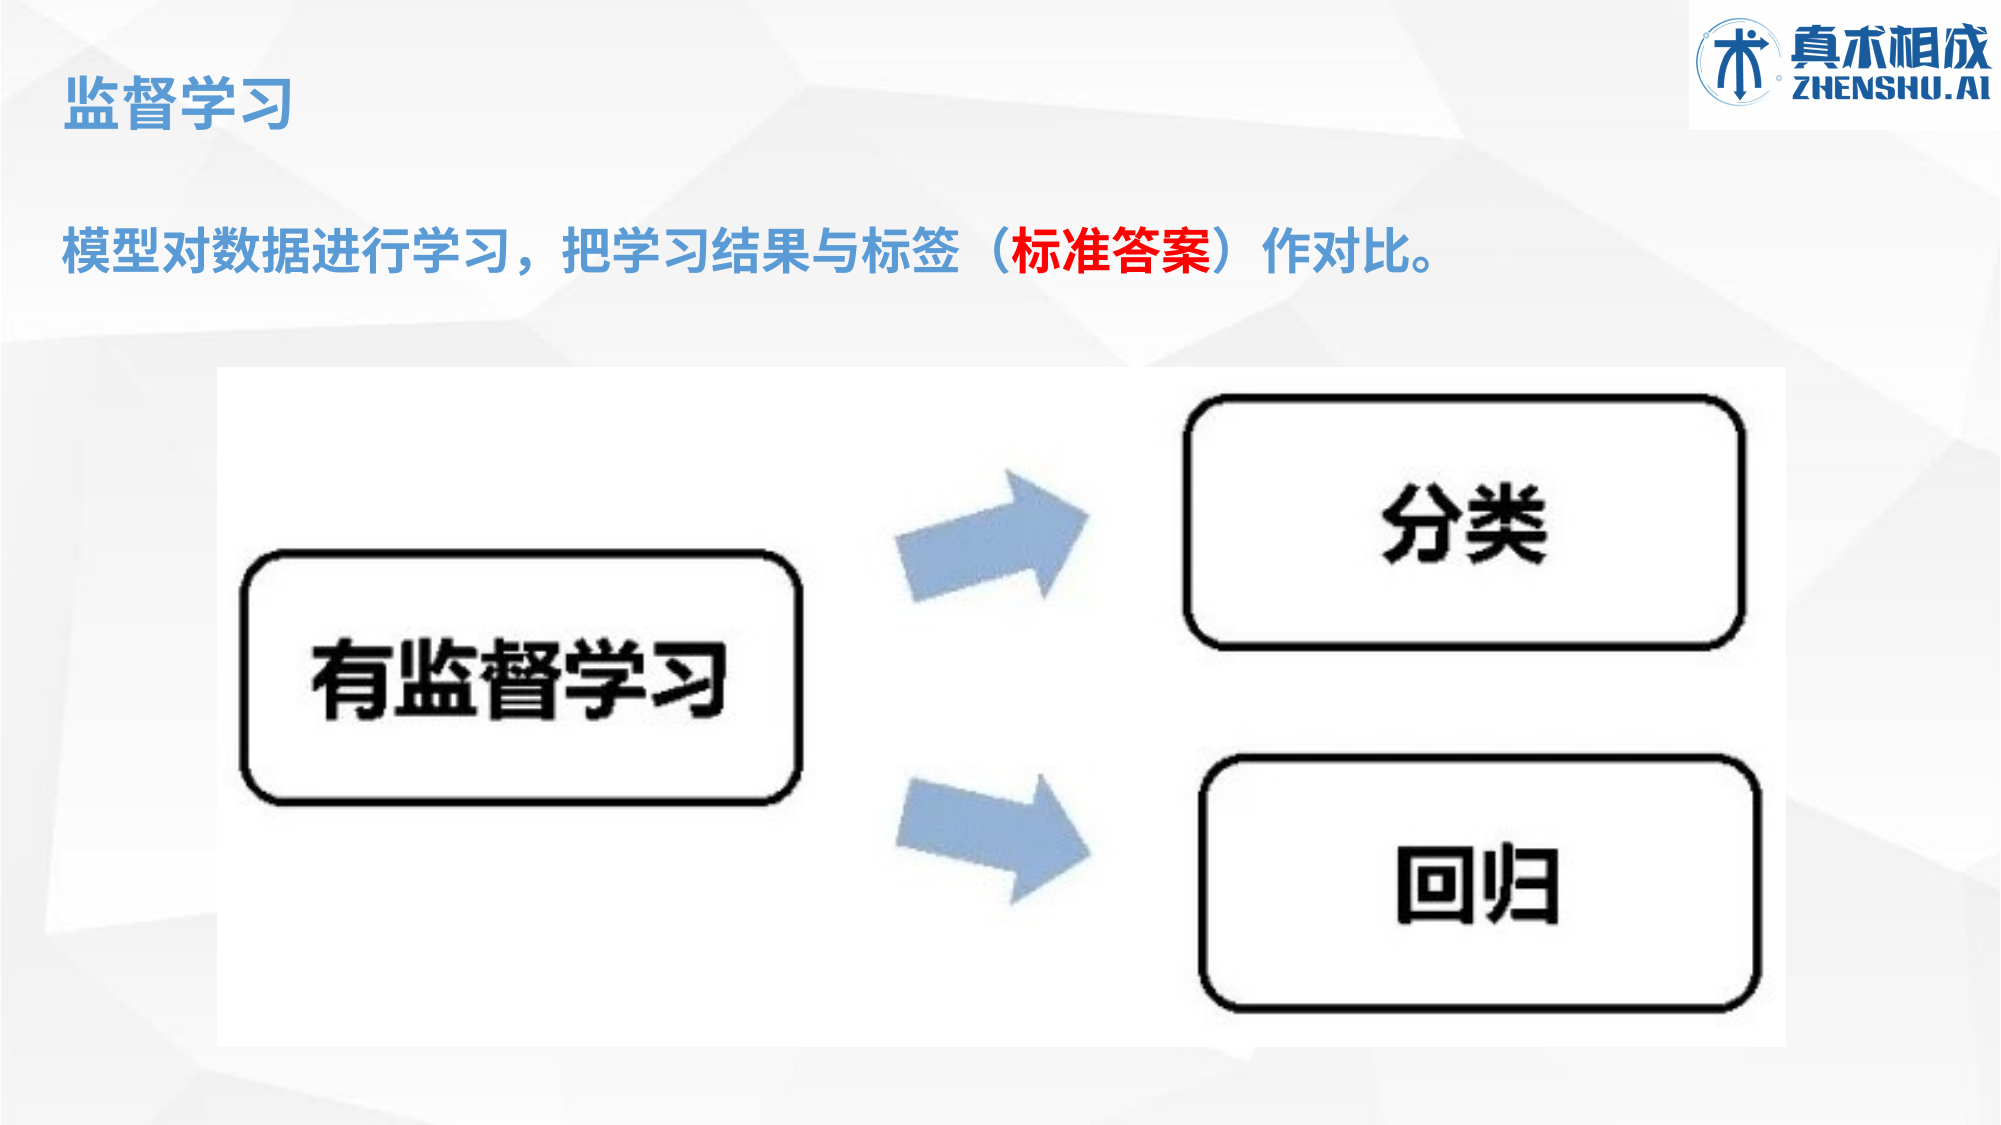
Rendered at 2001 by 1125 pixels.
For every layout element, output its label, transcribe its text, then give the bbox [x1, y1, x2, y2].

text_box 模型对数据进行学习，把学习结果与标签（标准答案）作对比。 [47, 182, 1895, 287]
picture [0, 0, 2001, 1125]
text_box 监督学习 [48, 59, 1356, 145]
